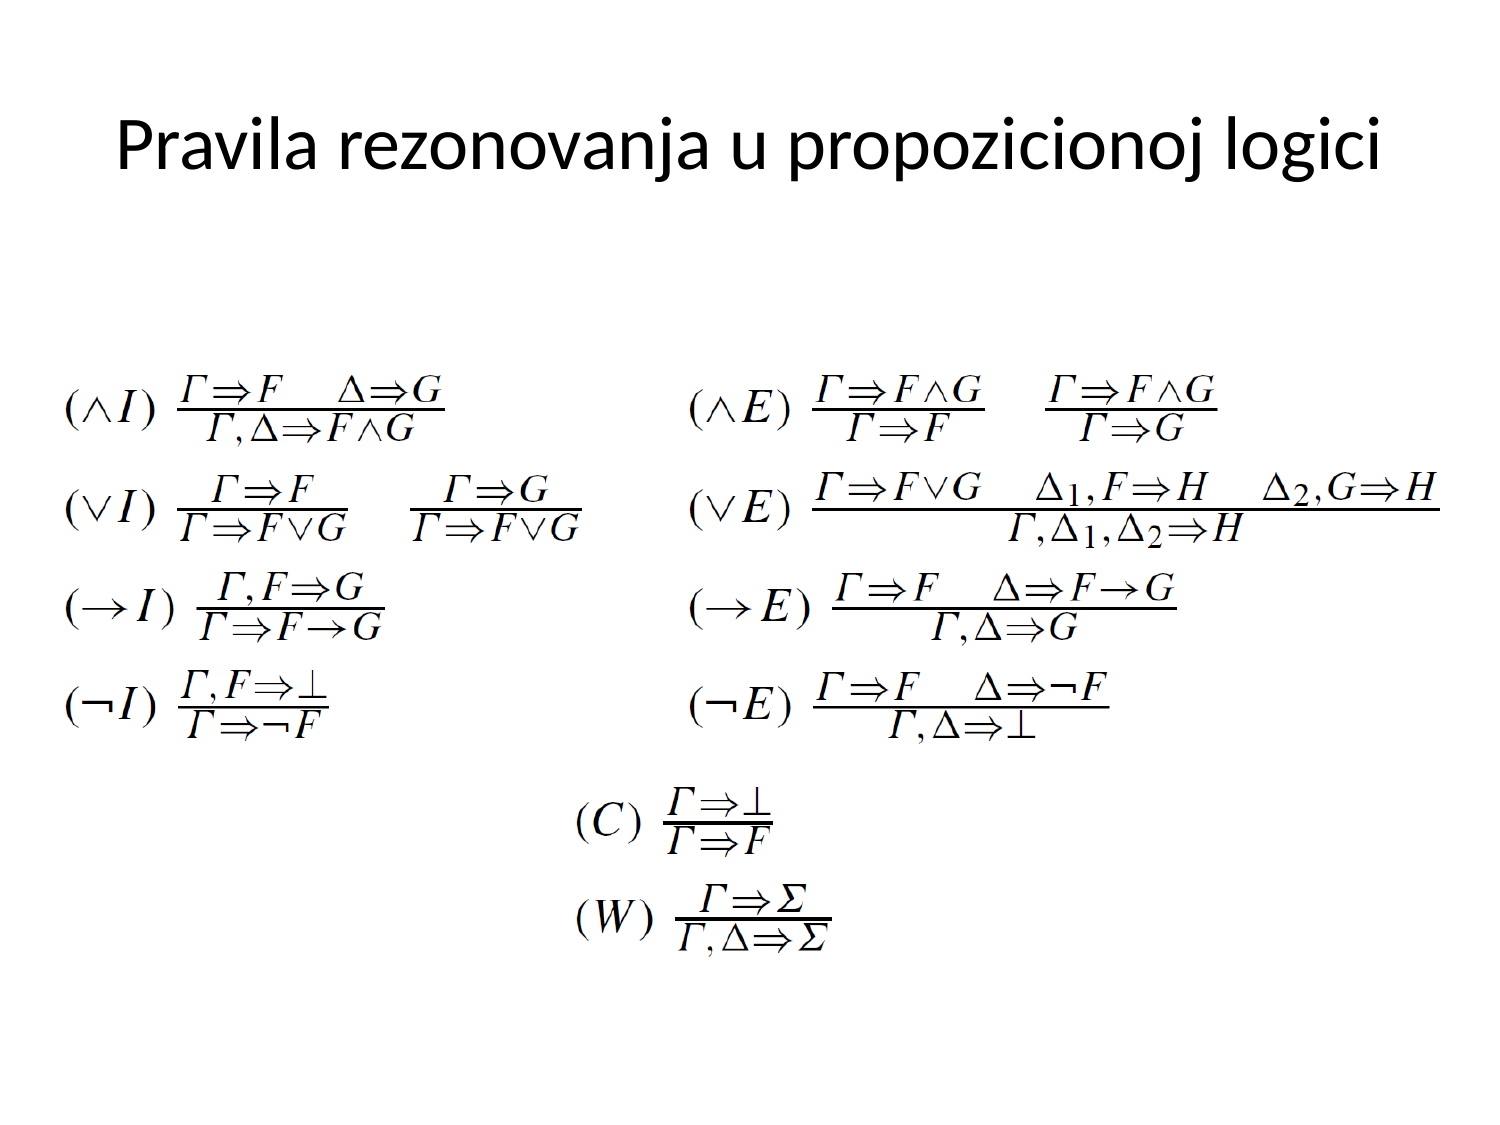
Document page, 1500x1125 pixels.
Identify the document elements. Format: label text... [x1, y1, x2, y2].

picture [39, 343, 1476, 976]
title Pravila rezonovanja u propozicionoj logici [75, 45, 1425, 233]
